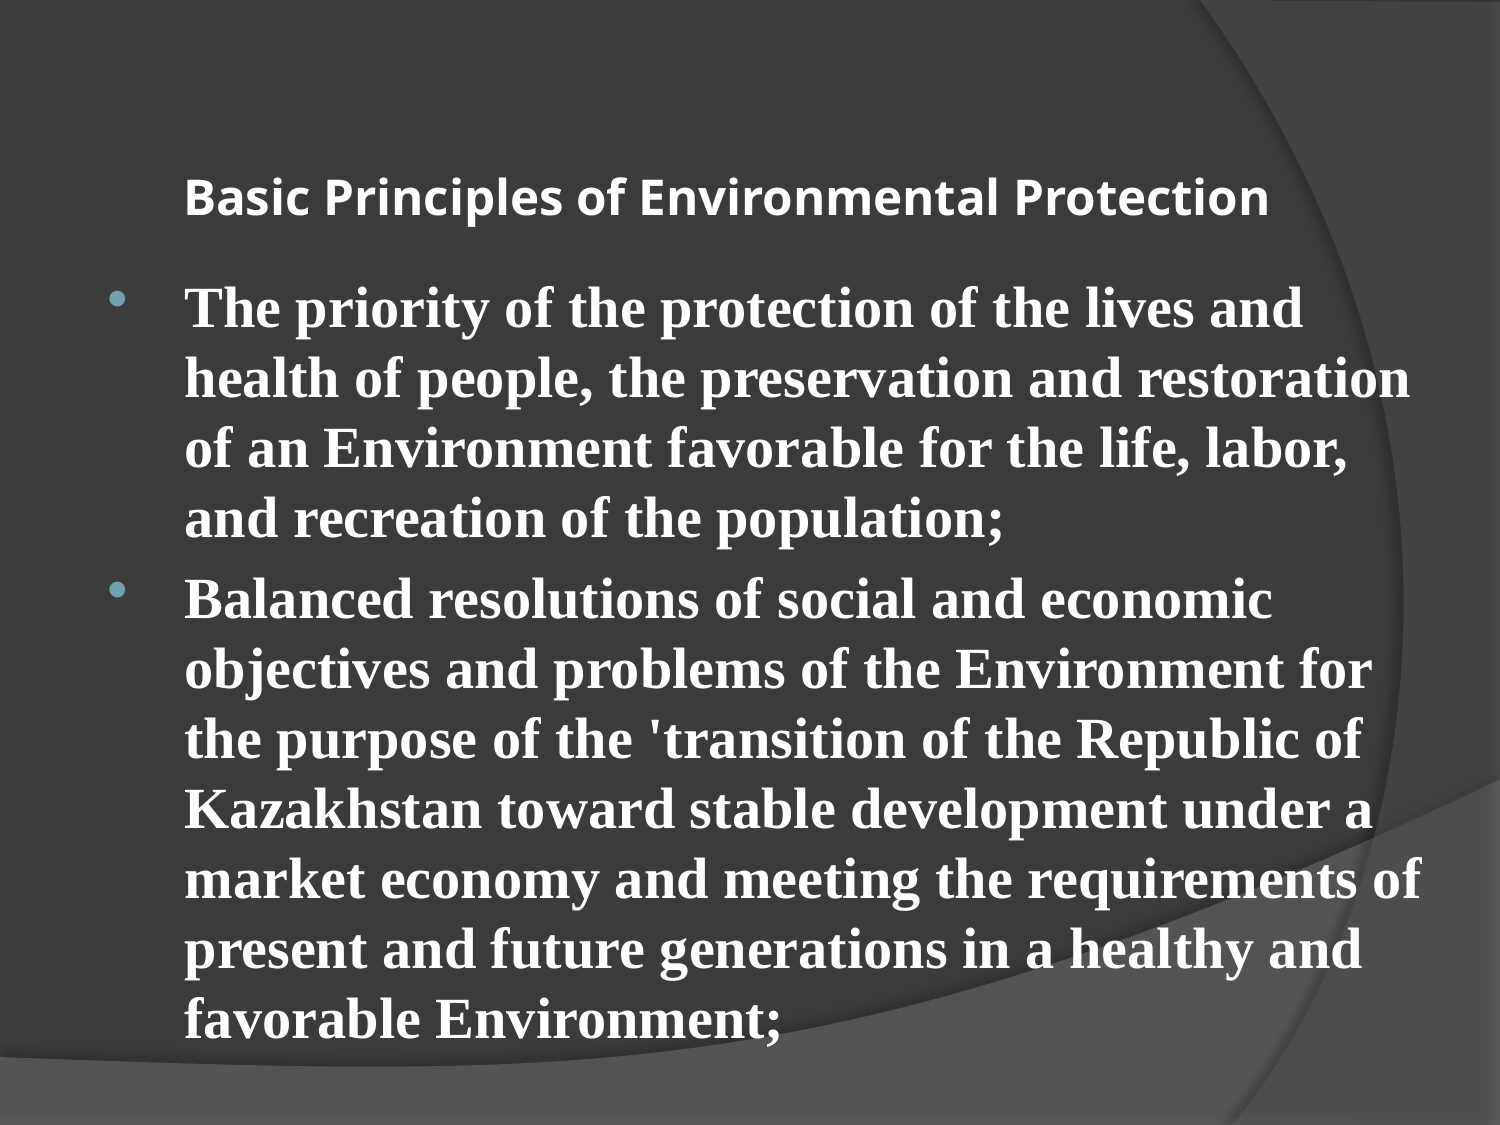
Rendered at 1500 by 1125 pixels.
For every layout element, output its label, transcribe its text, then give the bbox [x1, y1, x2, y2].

title Basic Principles of Environmental Protection [171, 128, 1283, 262]
list The priority of the protection of the lives and health of people, the preservation and restoration of an Environment favorable for the life, labor, and recreation of the population; Balanced resolutions of social and economic objectives and problems of the Environment for the purpose of the 'transition of the Republic of Kazakhstan toward stable development under a market economy and meeting the requirements of present and future generations in a healthy and favorable Environment; [83, 262, 1447, 1093]
